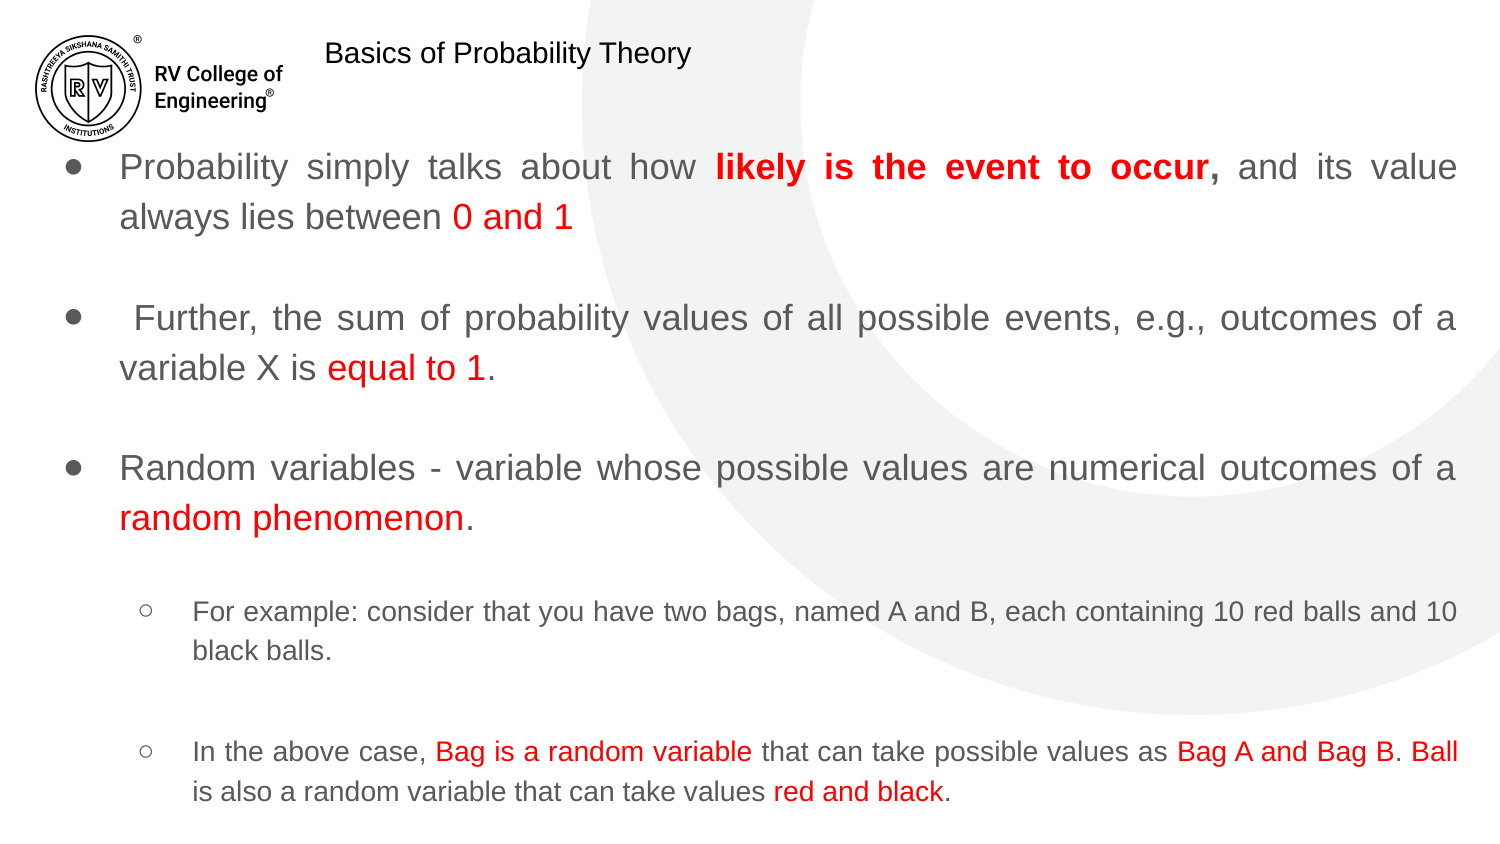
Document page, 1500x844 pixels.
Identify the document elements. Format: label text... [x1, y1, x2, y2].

title Basics of Probability Theory [309, 18, 1254, 85]
picture [0, 0, 1500, 844]
list Probability simply talks about how likely is the event to occur, and its value always lies between 0 and 1 Further, the sum of probability values of all possible events, e.g., outcomes of a variable X is equal to 1. Random variables - variable whose possible values are numerical outcomes of a random phenomenon. For example: consider that you have two bags, named A and B, each containing 10 red balls and 10 black balls. In the above case, Bag is a random variable that can take possible values as Bag A and Bag B. Ball is also a random variable that can take values red and black. [31, 121, 1474, 825]
